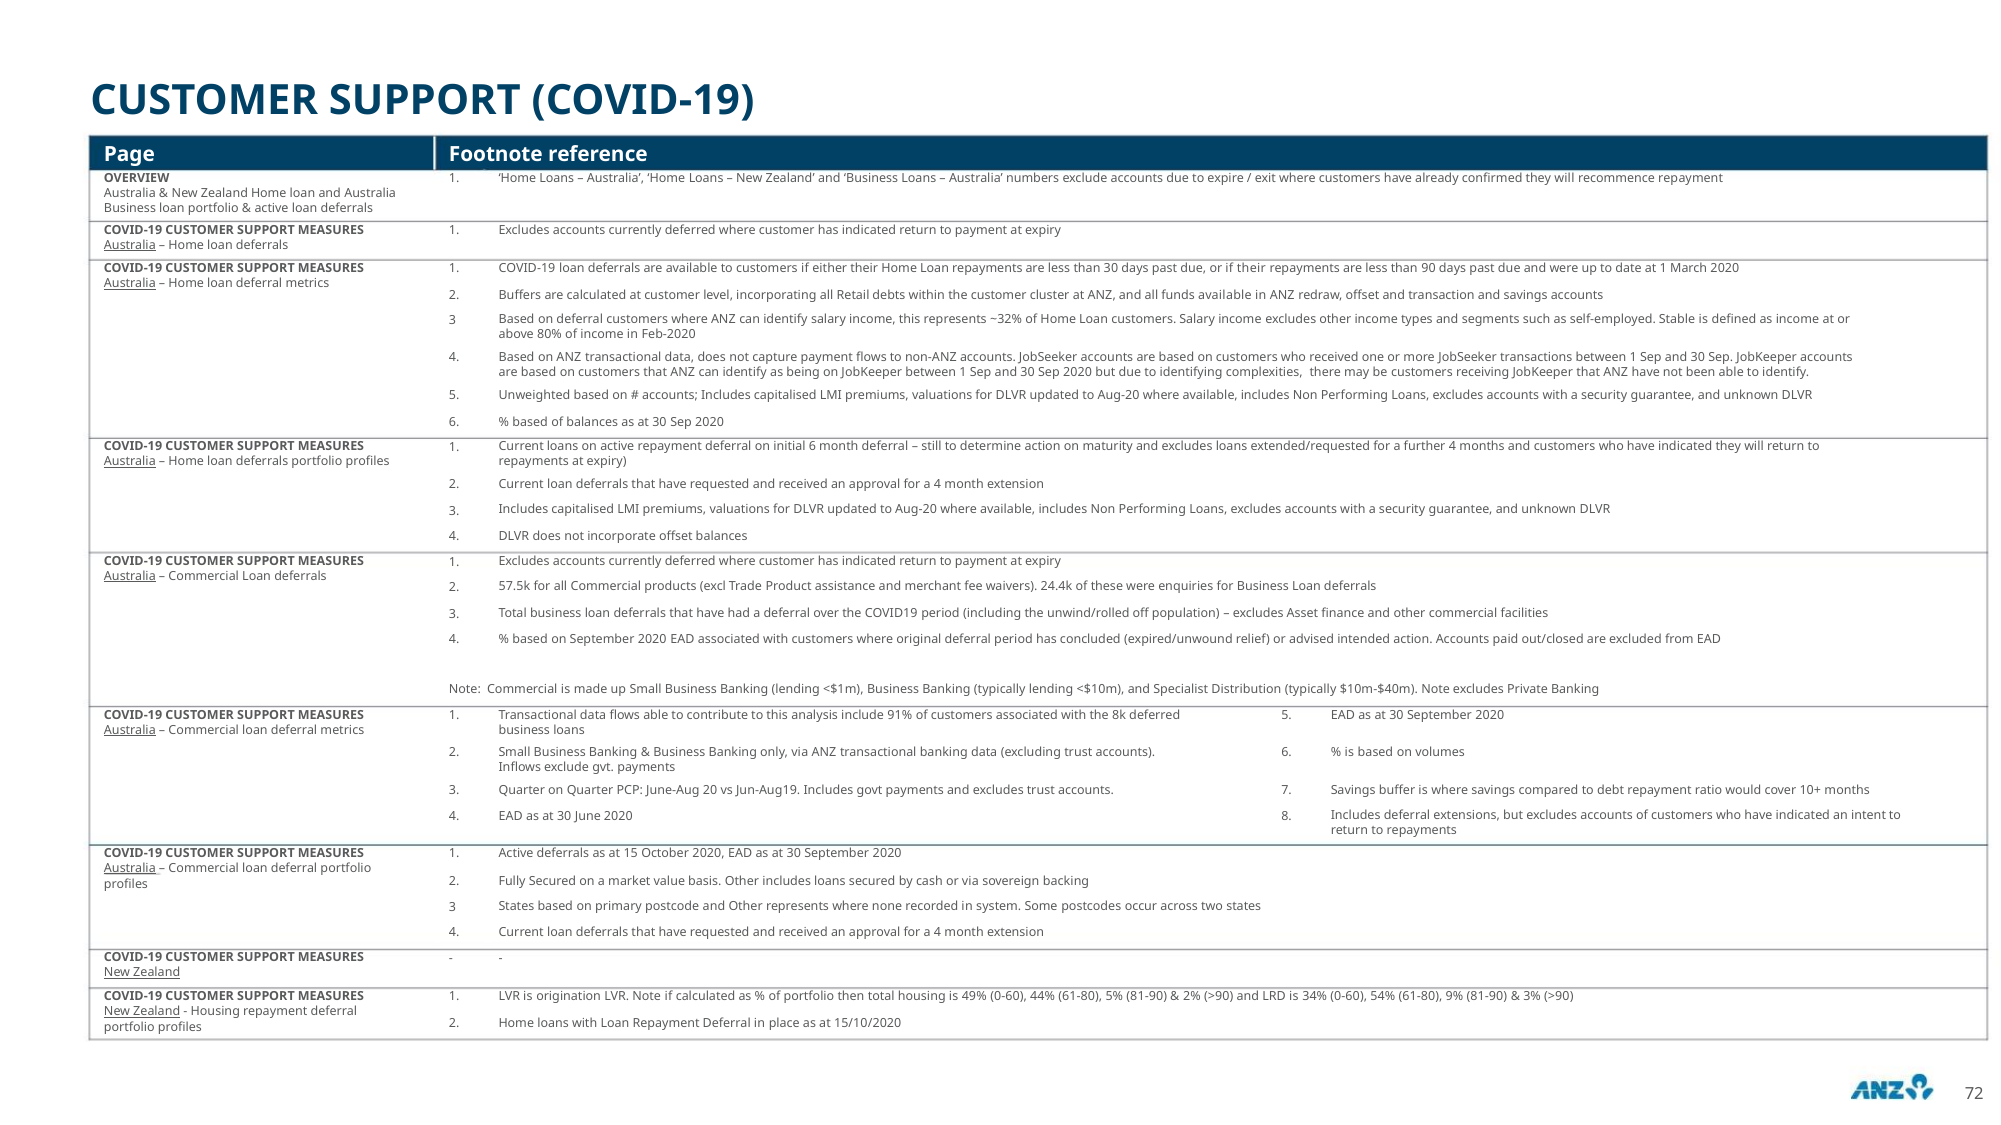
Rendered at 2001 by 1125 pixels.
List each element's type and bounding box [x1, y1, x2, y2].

text_box [0, 0, 2000, 1125]
